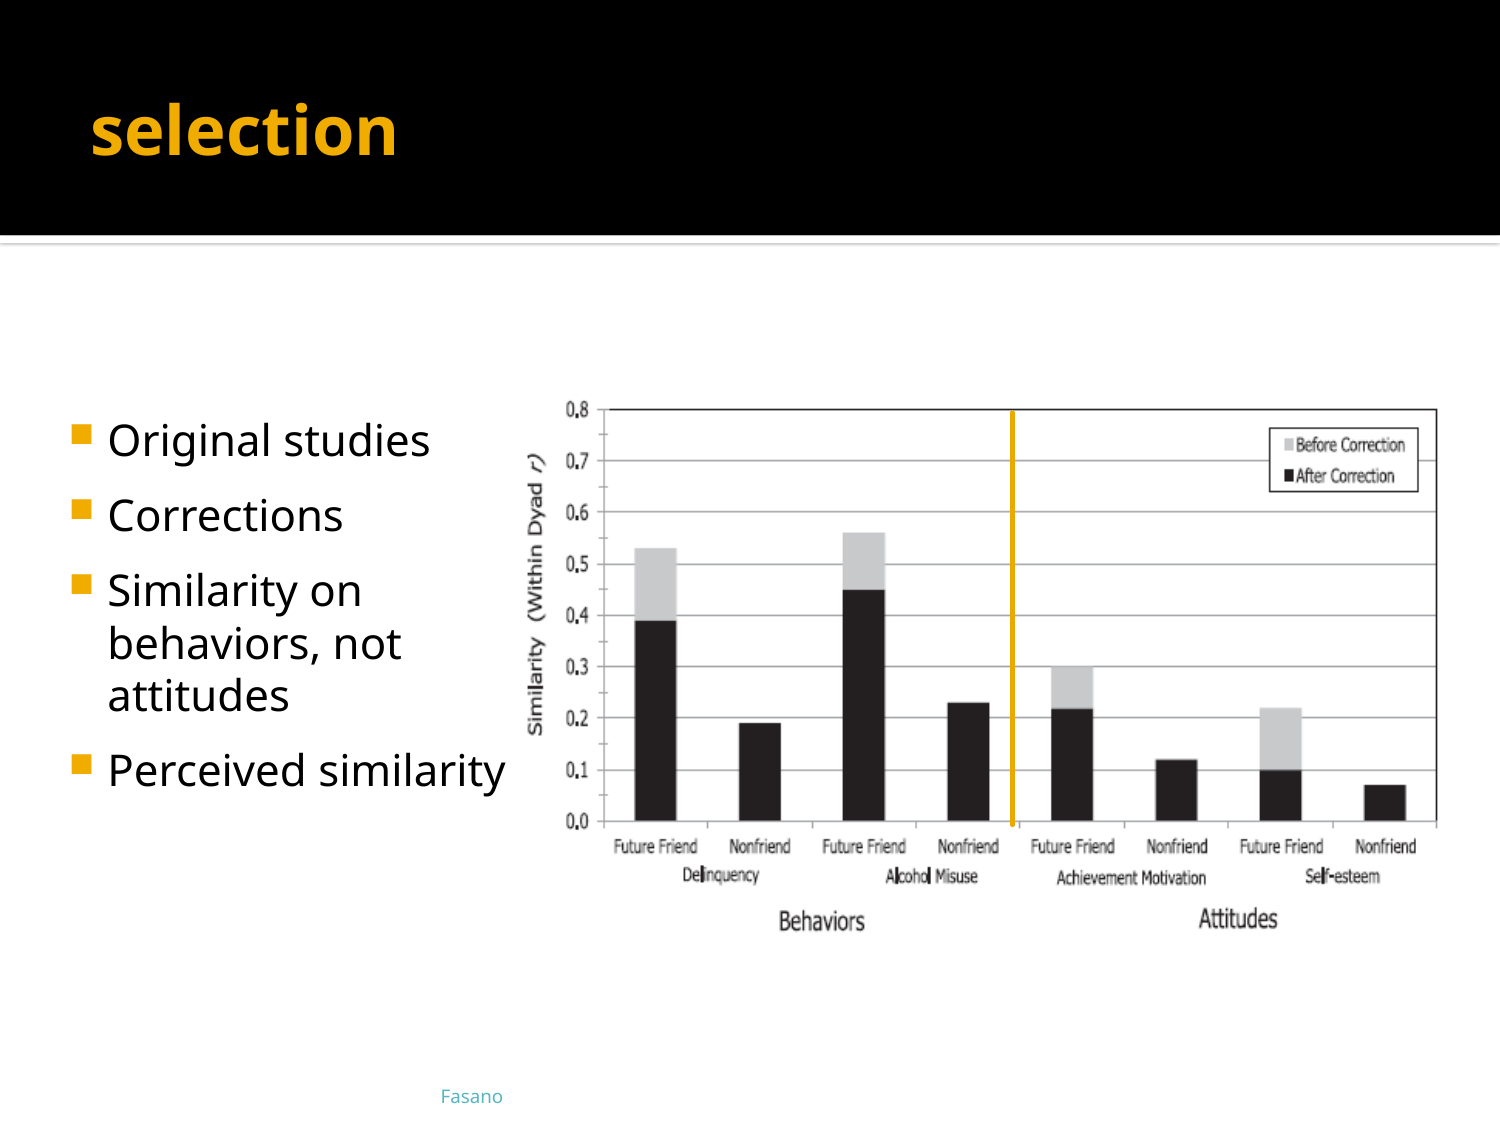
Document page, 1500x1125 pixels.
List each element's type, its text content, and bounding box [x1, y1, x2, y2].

picture [516, 375, 1446, 957]
list Original studies Corrections Similarity on behaviors, not attitudes Perceived similarity [44, 397, 511, 896]
title selection [75, 25, 1425, 231]
footer Fasano [433, 1062, 1337, 1108]
